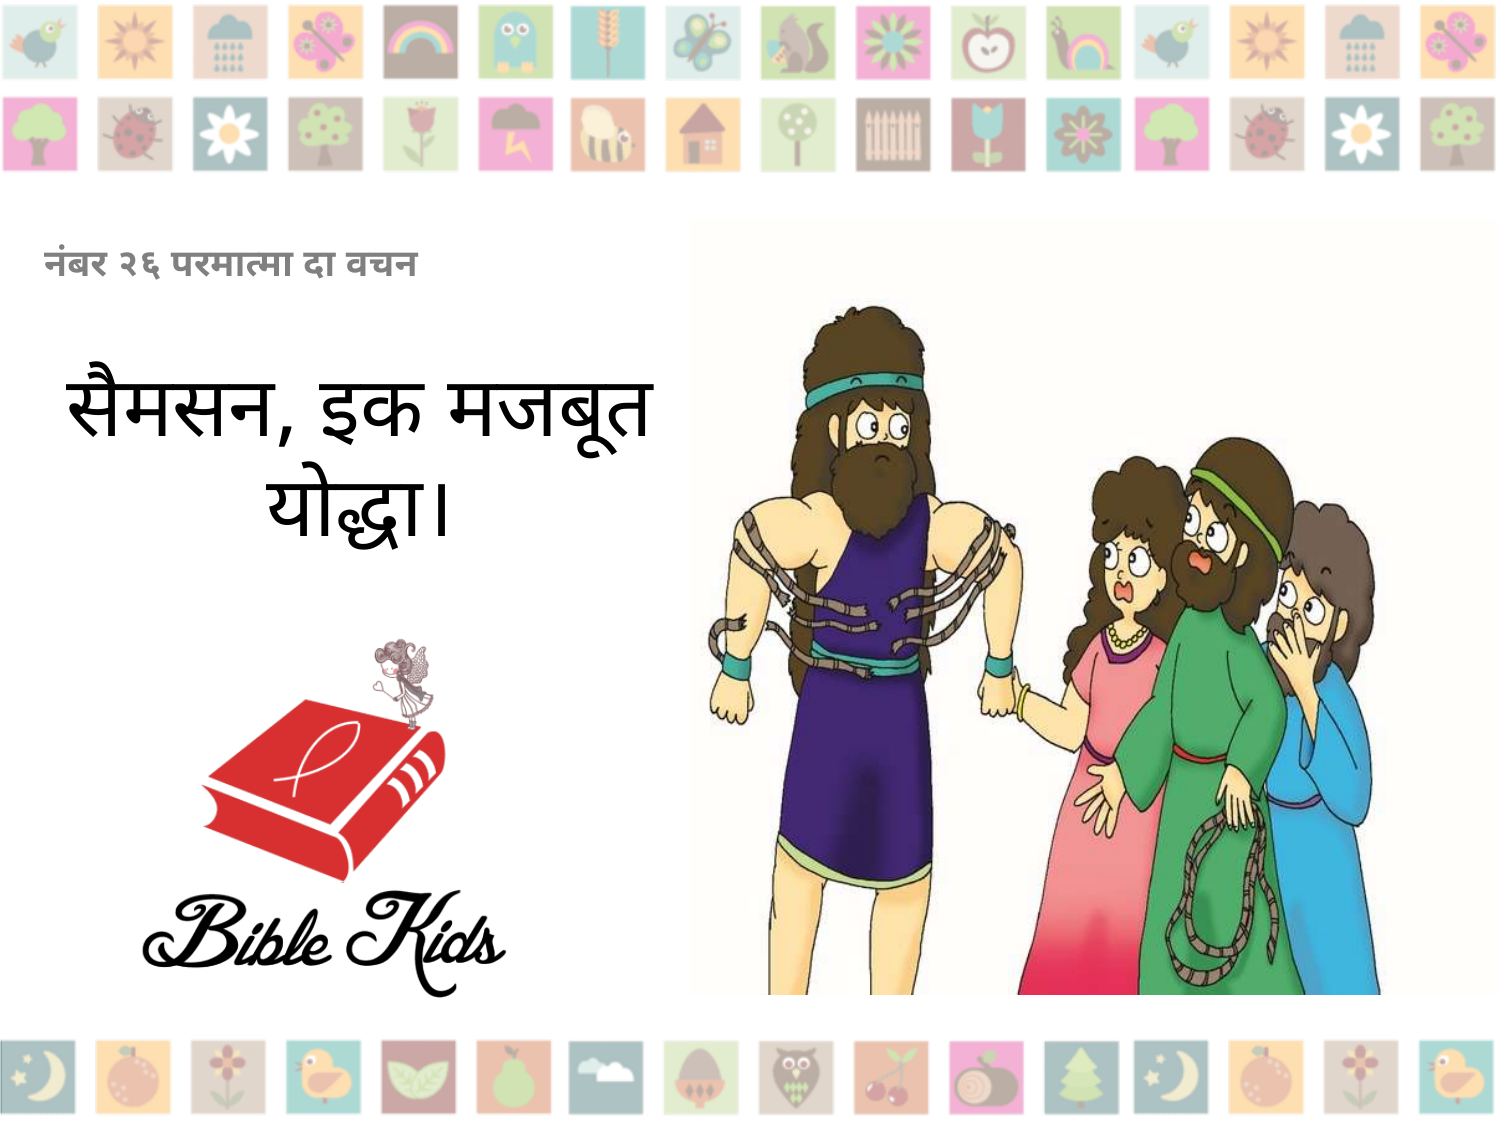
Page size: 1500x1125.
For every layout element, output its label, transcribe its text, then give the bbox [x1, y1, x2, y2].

text_box सैमसन, इक मजबूत योद्धा। [29, 345, 685, 561]
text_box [0, 1028, 1500, 1118]
picture [690, 219, 1498, 996]
picture [117, 600, 544, 1027]
text_box नंबर २६ परमात्मा दा वचन [29, 231, 606, 292]
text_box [0, 3, 1500, 181]
